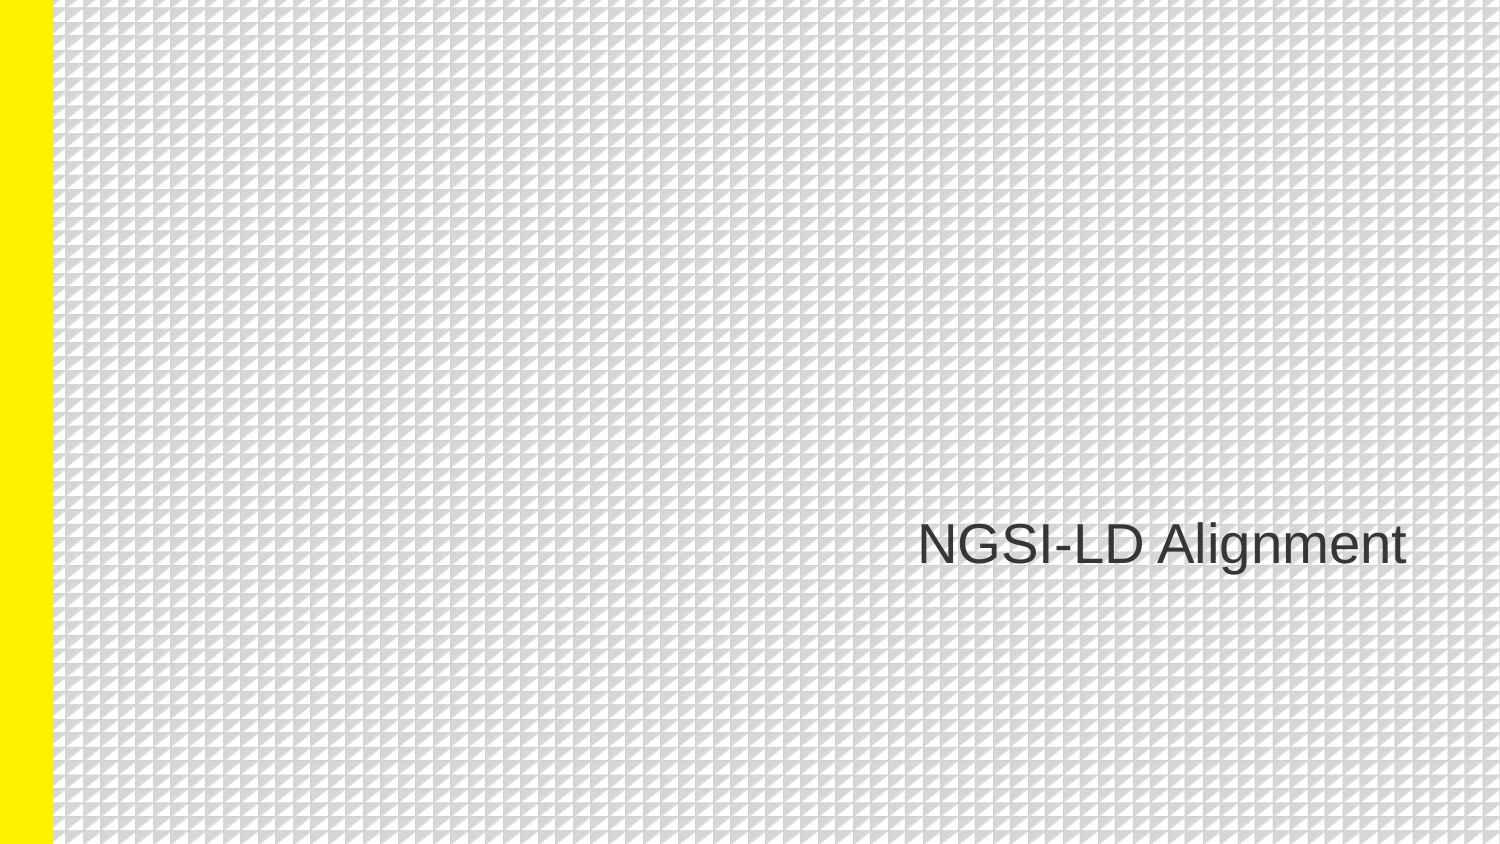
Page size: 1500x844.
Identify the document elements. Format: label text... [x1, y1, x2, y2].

title NGSI-LD Alignment [147, 246, 1423, 591]
picture [54, 0, 1500, 844]
text_box [0, 0, 54, 844]
